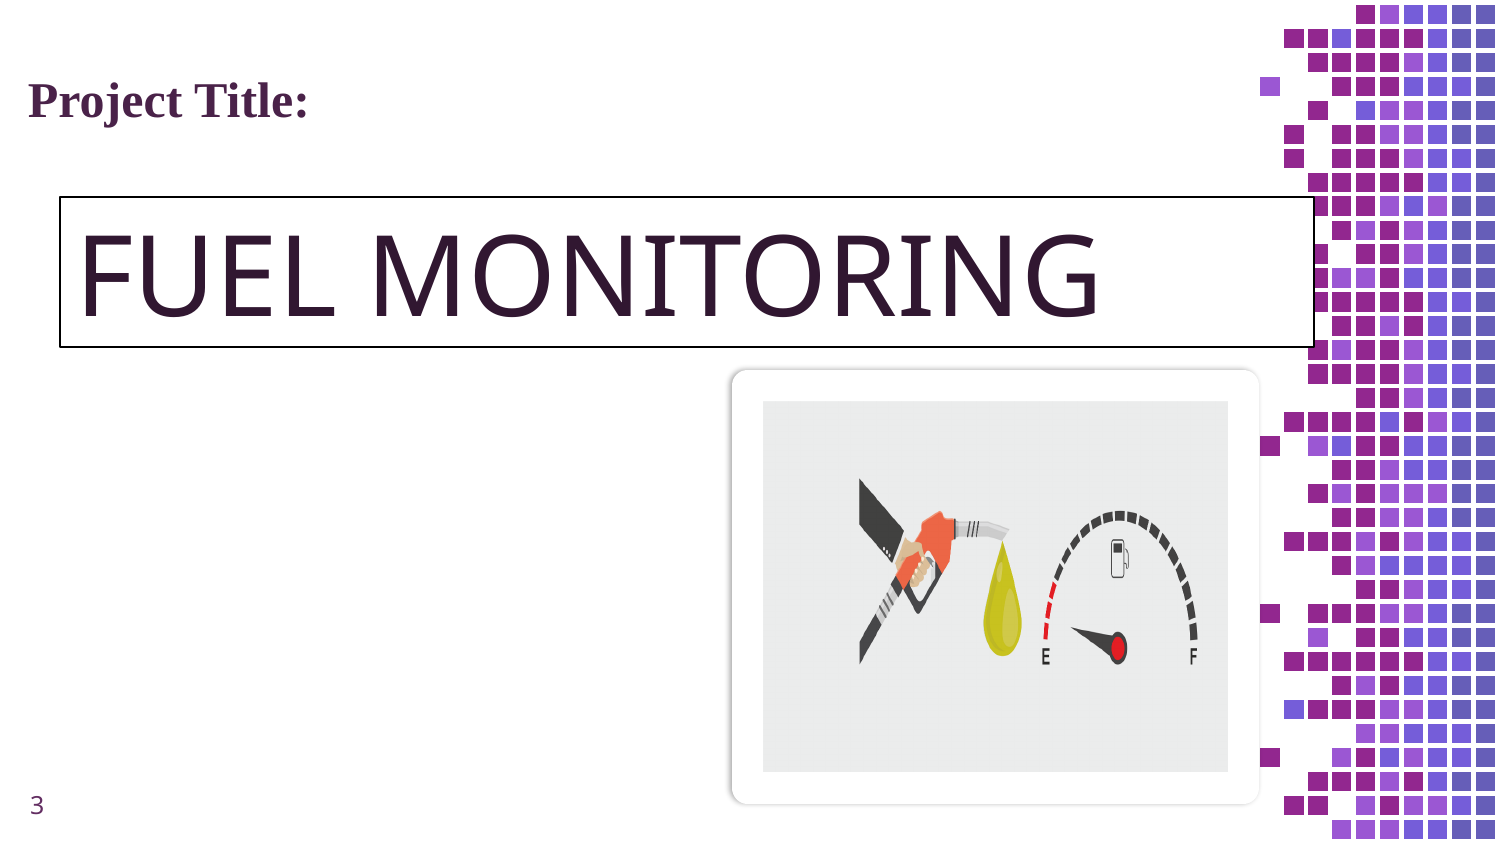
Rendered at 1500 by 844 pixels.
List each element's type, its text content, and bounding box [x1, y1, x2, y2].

text_box FUEL MONITORING [60, 196, 1314, 347]
slide_number 3 [15, 774, 105, 839]
text_box Project Title: [13, 60, 763, 136]
picture [762, 400, 1229, 773]
